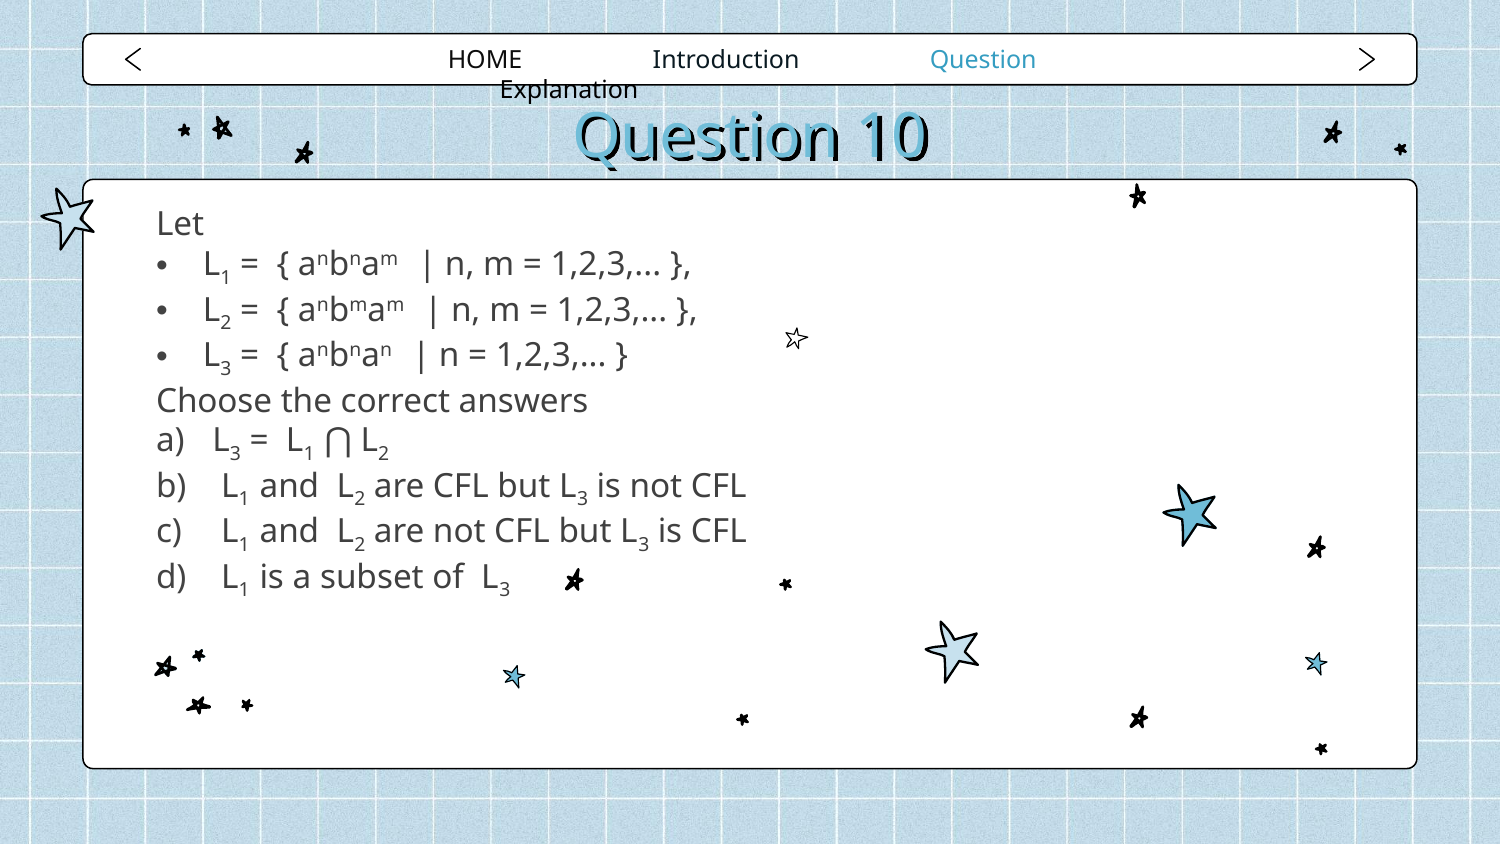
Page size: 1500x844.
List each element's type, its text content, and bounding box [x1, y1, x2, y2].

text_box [785, 327, 809, 350]
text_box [924, 620, 980, 684]
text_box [153, 648, 254, 715]
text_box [40, 187, 96, 251]
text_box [1304, 651, 1328, 676]
picture [0, 0, 1500, 844]
title Question 10 [118, 93, 1382, 172]
text_box [1393, 143, 1407, 156]
text_box [82, 33, 1417, 85]
text_box [1323, 120, 1343, 144]
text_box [177, 115, 314, 164]
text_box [1162, 483, 1218, 548]
list Let L1 = { anbnam | n, m = 1,2,3,... }, L2 = { anbmam | n, m = 1,2,3,... }, L3 = { anbnan | n = 1,2,3,... } Choose the correct answers L3 = L1 ⋂ L2 L1 and L2 are CFL but L3 is not CFL L1 and L2 are not CFL but L3 is CFL L1 is a subset of L3 [118, 187, 1382, 759]
text_box [1307, 535, 1326, 559]
text_box [565, 567, 584, 591]
text_box [779, 578, 792, 591]
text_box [502, 664, 526, 689]
text_box [1129, 705, 1149, 729]
text_box HOME Introduction Question Explanation [433, 35, 1125, 111]
text_box [1314, 743, 1328, 756]
text_box [736, 713, 749, 726]
text_box [1129, 183, 1146, 209]
